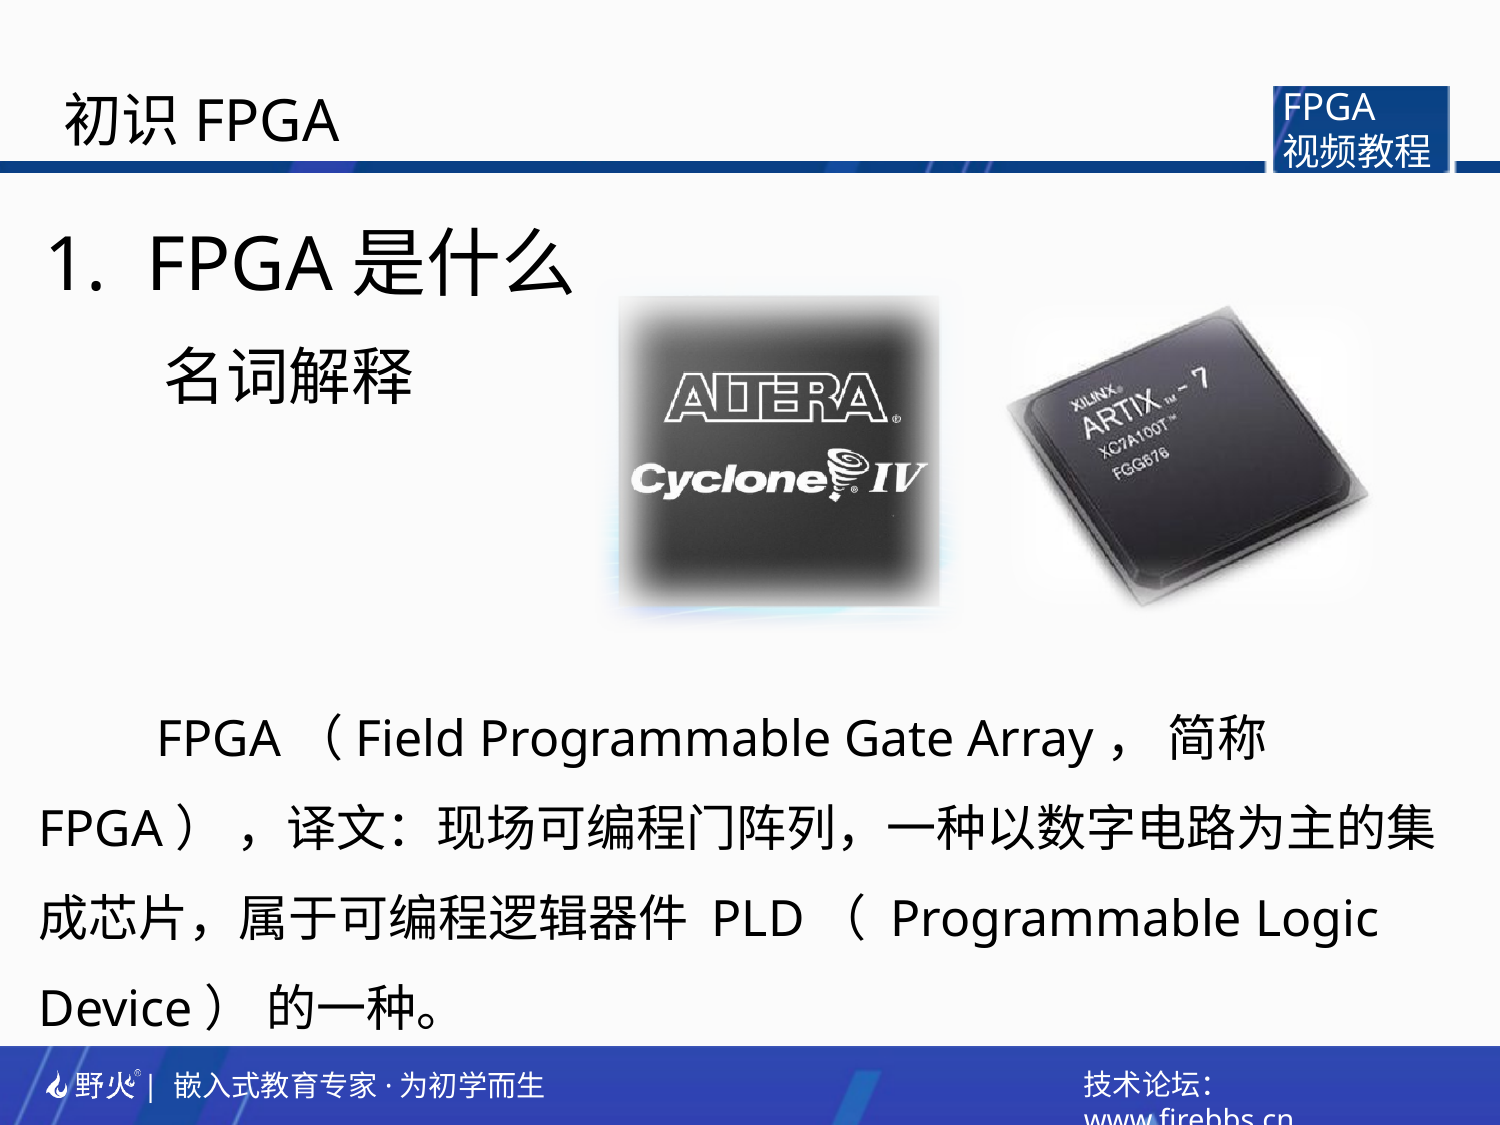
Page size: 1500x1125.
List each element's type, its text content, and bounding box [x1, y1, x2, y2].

picture [1092, 1117, 1097, 1125]
picture [1115, 1117, 1120, 1125]
picture [1192, 1116, 1200, 1121]
text_box FPGA（Field Programmable Gate Array， 简称 FPGA） ，译文：现场可编程门阵列，一种以数字电路为主的集成芯片，属于可编程逻辑器件 PLD（ Programmable Logic Device） 的一种。 [23, 668, 1465, 1044]
picture [1209, 1116, 1218, 1125]
text_box FPGA是什么 [29, 208, 750, 313]
picture [1460, 161, 1500, 173]
picture [1103, 1115, 1109, 1125]
picture [1126, 1115, 1132, 1125]
picture [1281, 1116, 1289, 1125]
picture [0, 1046, 1500, 1125]
picture [1227, 1116, 1236, 1125]
text_box FPGA 视频教程 [1267, 75, 1460, 181]
picture [1138, 1117, 1143, 1125]
picture [573, 255, 1424, 652]
picture [0, 161, 1267, 173]
text_box 初识FPGA [48, 75, 355, 161]
text_box 名词解释 [149, 329, 429, 420]
